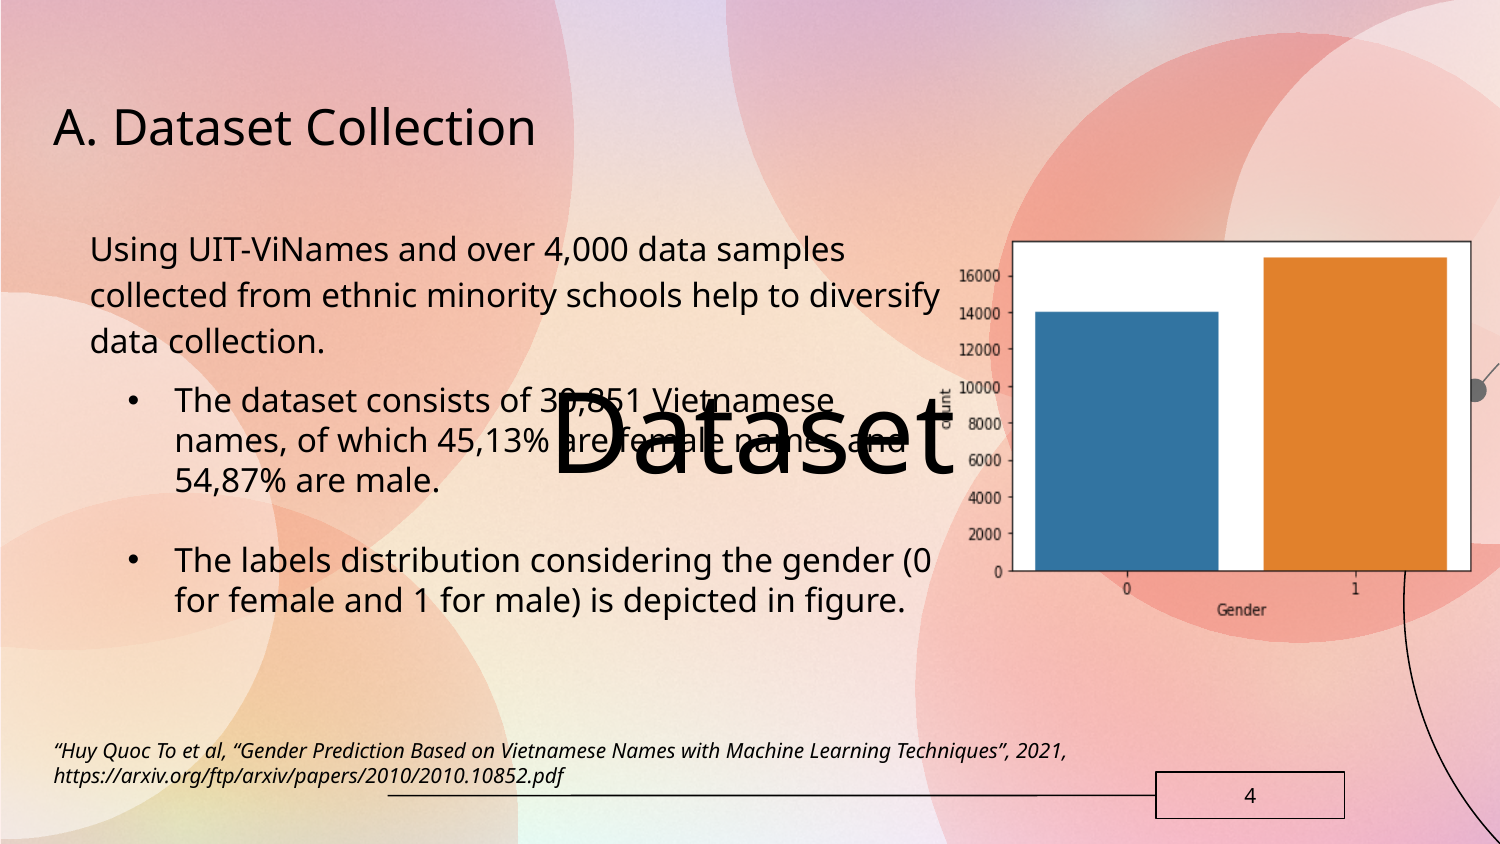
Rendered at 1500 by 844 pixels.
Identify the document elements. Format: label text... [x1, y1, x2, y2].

text_box A. Dataset Collection [38, 80, 931, 172]
picture [929, 232, 1480, 628]
subtitle Using UIT-ViNames and over 4,000 data samples collected from ethnic minority schools help to diversify data collection. [74, 207, 994, 328]
text_box The dataset consists of 30,851 Vietnamese names, of which 45,13% are female names and 54,87% are male. The labels distribution considering the gender (0 for female and 1 for male) is depicted in figure. [112, 337, 956, 662]
text_box “Huy Quoc To et al, “Gender Prediction Based on Vietnamese Names with Machine Learning Techniques”, 2021, https://arxiv.org/ftp/arxiv/papers/2010/2010.10852.pdf [38, 722, 1500, 821]
